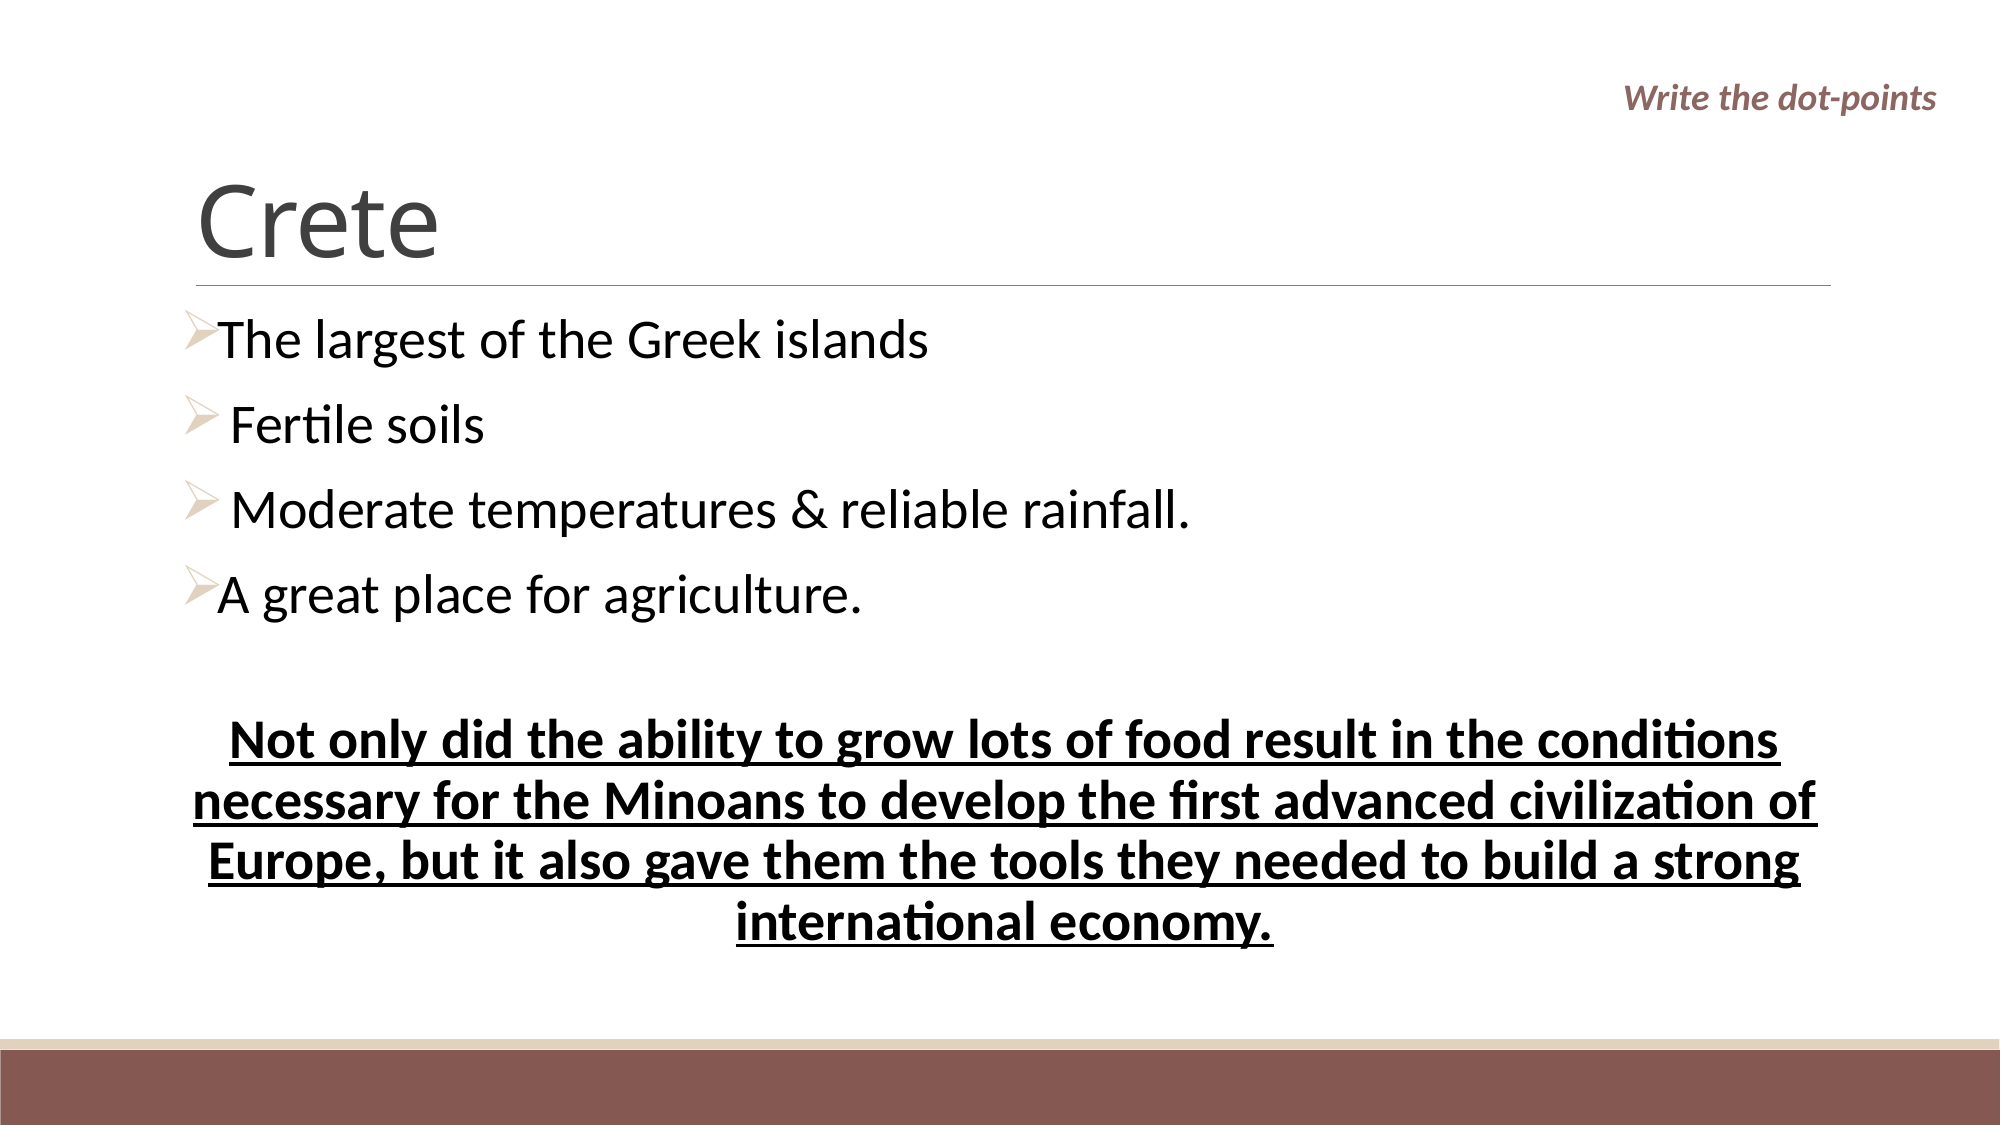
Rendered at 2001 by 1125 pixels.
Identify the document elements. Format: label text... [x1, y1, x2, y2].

text_box Write the dot-points [1496, 65, 1952, 126]
list The largest of the Greek islands Fertile soils Moderate temperatures & reliable rainfall. A great place for agriculture. Not only did the ability to grow lots of food result in the conditions necessary for the Minoans to develop the first advanced civilization of Europe, but it also gave them the tools they needed to build a strong international economy. [180, 302, 1830, 963]
title Crete [180, 47, 1830, 285]
